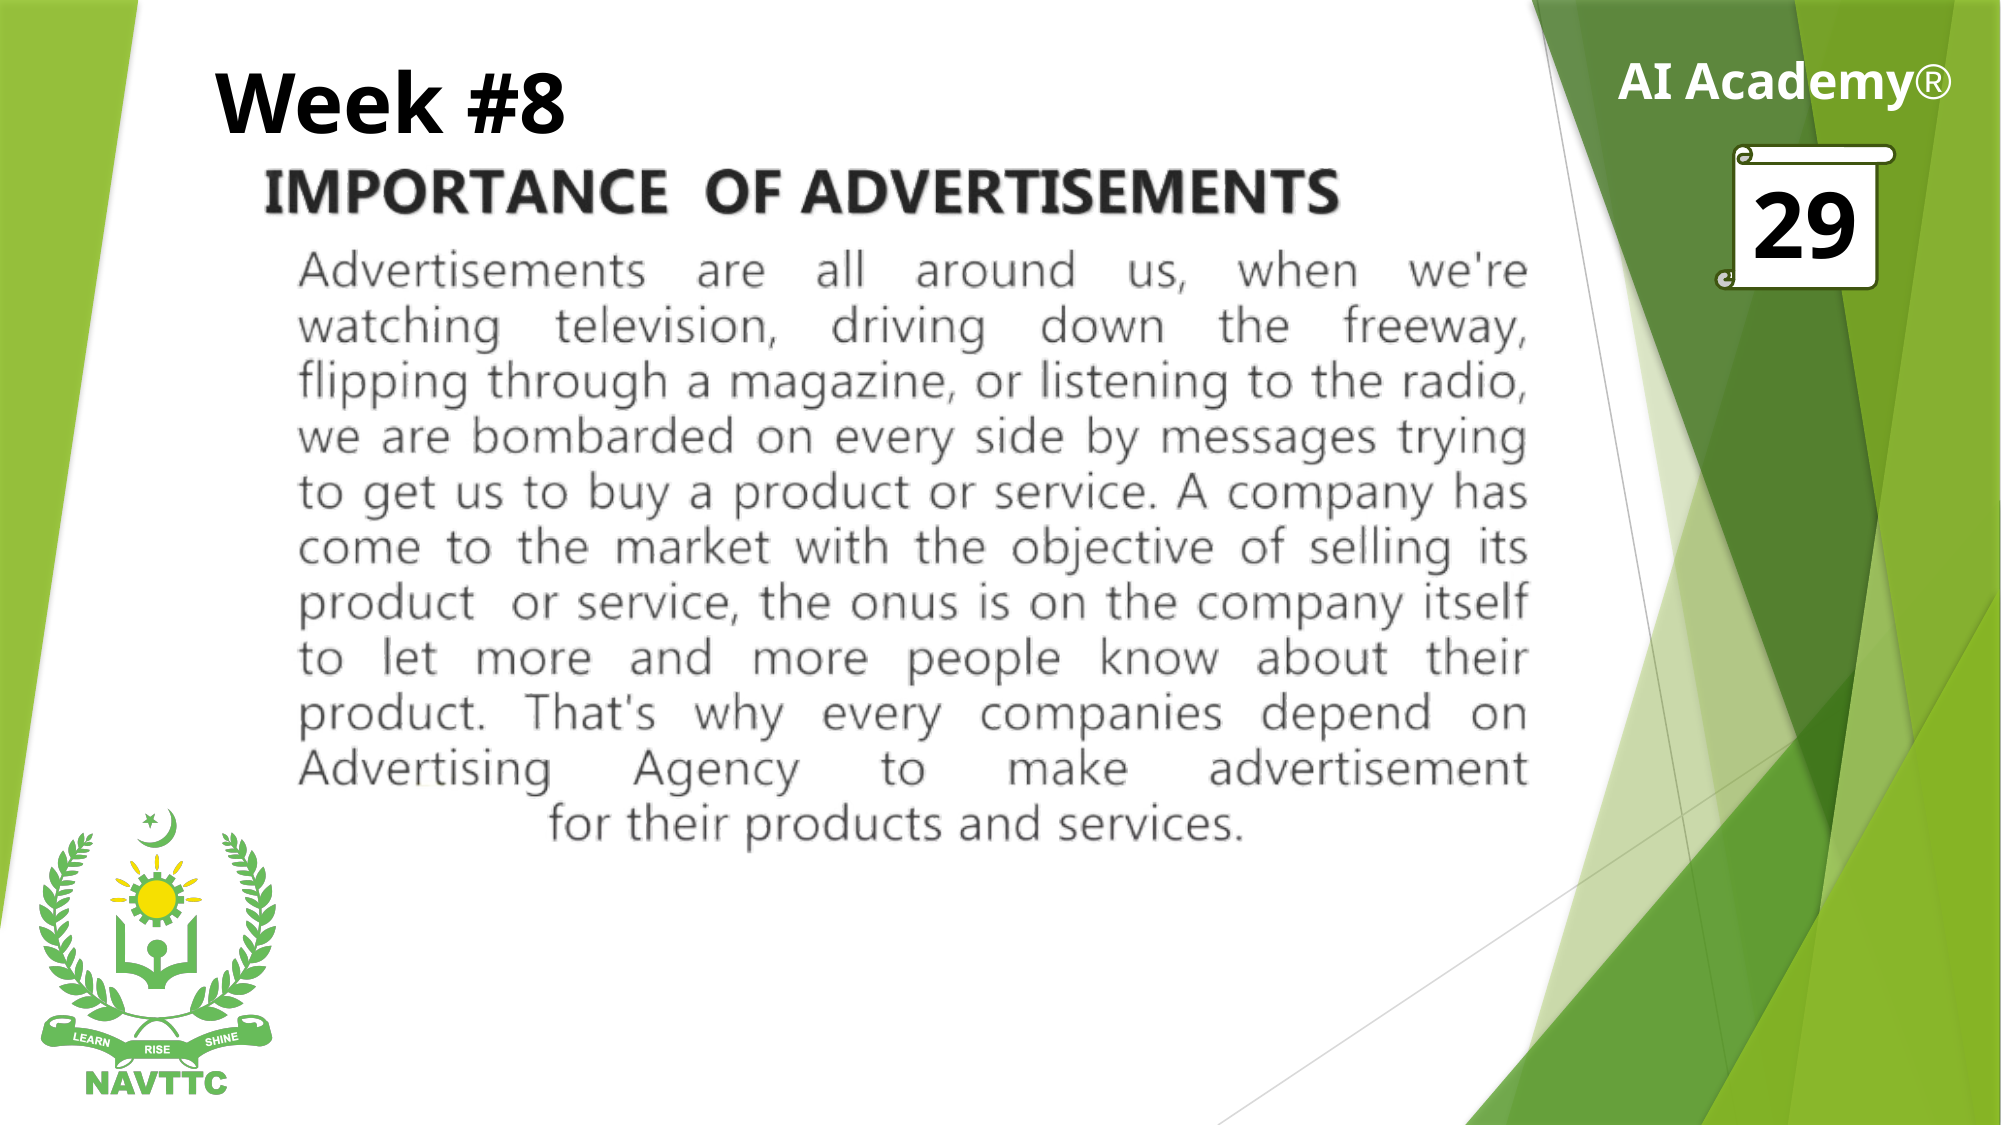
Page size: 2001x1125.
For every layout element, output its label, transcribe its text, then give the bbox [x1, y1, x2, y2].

text_box Week #8 [201, 42, 583, 158]
picture [254, 164, 1353, 222]
text_box AI Academy® [1604, 42, 2000, 118]
text_box 29 [1714, 143, 1897, 291]
picture [0, 243, 1541, 1110]
